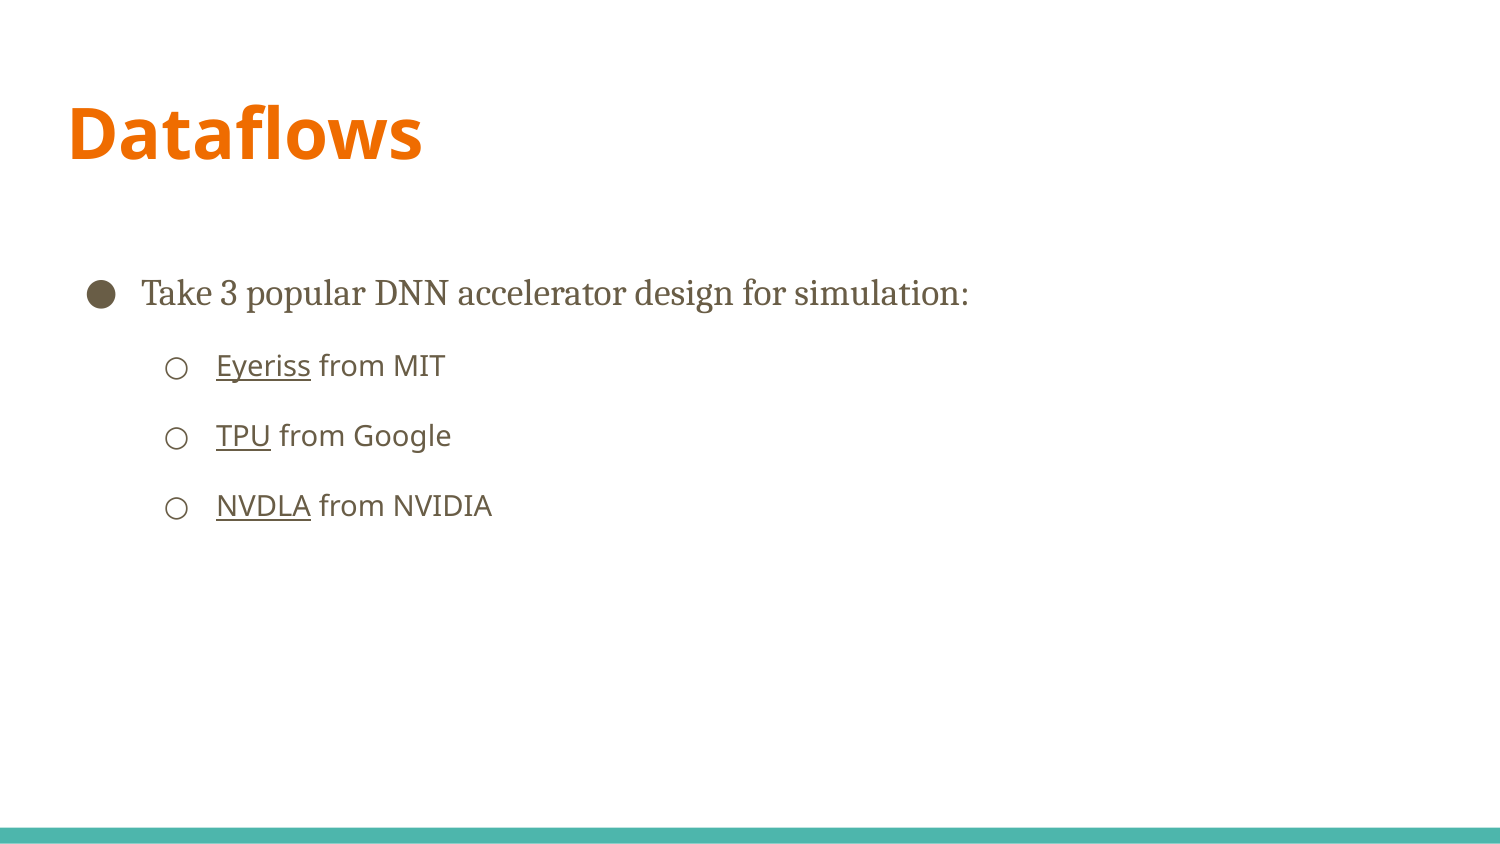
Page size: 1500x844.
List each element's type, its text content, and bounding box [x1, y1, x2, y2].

list Take 3 popular DNN accelerator design for simulation: Eyeriss from MIT TPU from Google NVDLA from NVIDIA [51, 207, 1449, 750]
title Dataflows [51, 72, 1449, 189]
